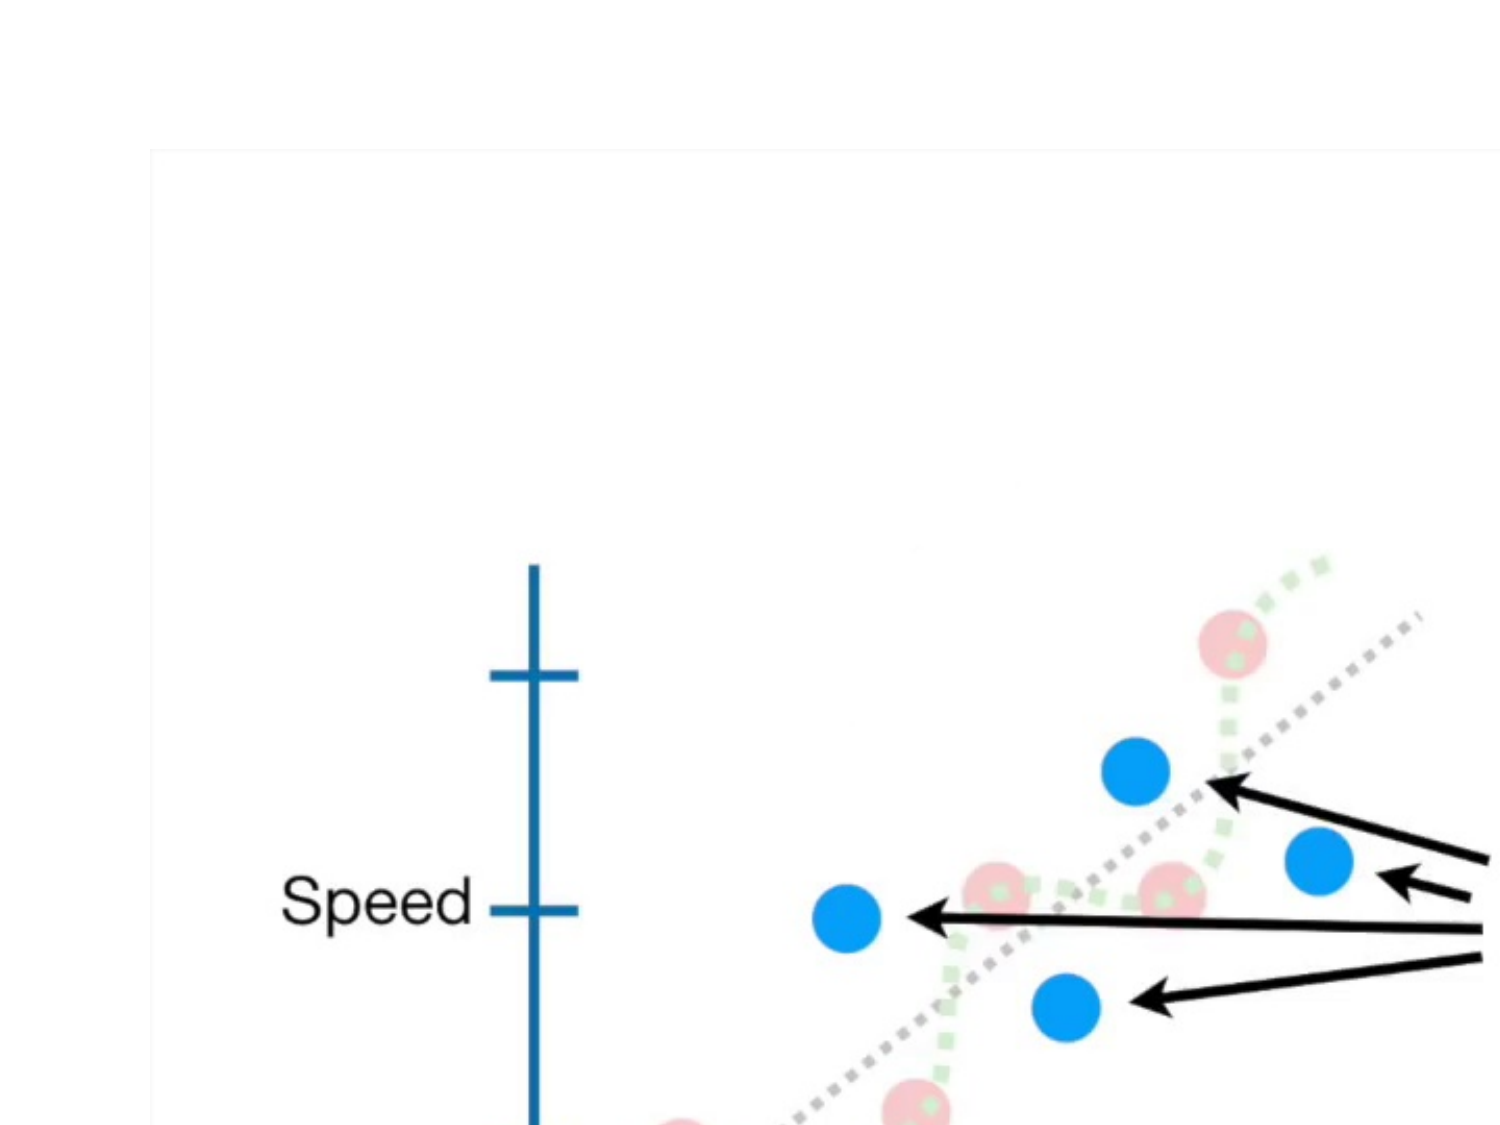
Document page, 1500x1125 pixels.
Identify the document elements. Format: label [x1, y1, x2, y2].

picture [149, 149, 1500, 1125]
